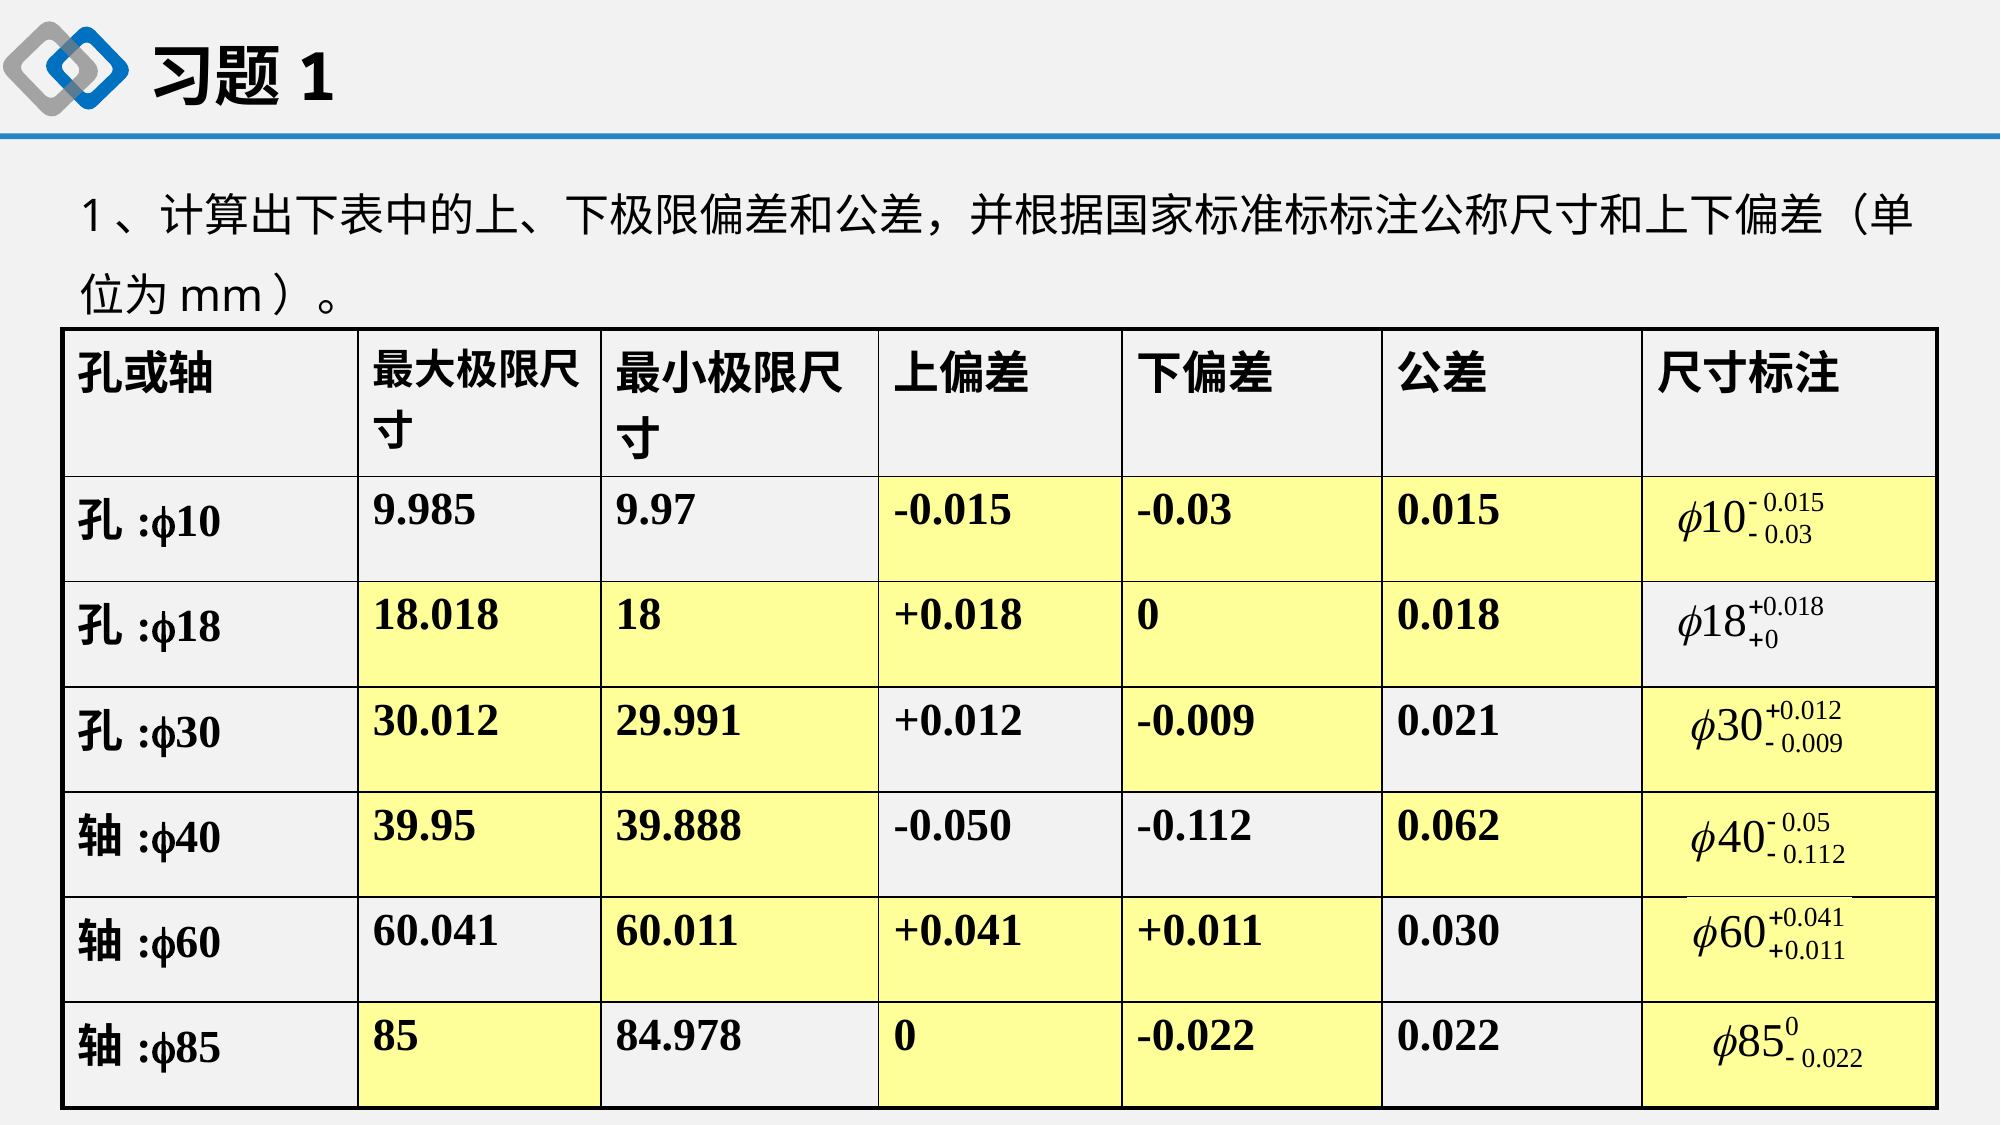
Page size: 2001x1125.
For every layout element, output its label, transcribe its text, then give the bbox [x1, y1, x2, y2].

table_cell 30.012 [359, 688, 600, 791]
table_cell 18.018 [359, 582, 600, 686]
table_cell [1643, 582, 1935, 686]
table_cell 轴:60 [65, 898, 357, 1001]
table_cell 轴:85 [65, 1003, 357, 1106]
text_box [1671, 585, 1834, 661]
table_cell 60.011 [602, 898, 878, 1001]
table_cell +0.011 [1246, 915, 1259, 944]
table_cell +0.011 [1199, 915, 1218, 945]
table_cell -0.022 [1123, 1003, 1381, 1106]
table_header 最大极限尺寸 [359, 331, 600, 476]
table_header 尺寸标注 [1643, 331, 1935, 476]
table_header 上偏差 [879, 331, 1121, 476]
table_cell 85 [359, 1003, 600, 1106]
text_box 习题1 [133, 26, 609, 122]
table_cell +0.011 [1165, 915, 1183, 945]
table_cell 0.018 [1383, 582, 1641, 686]
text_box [1686, 896, 1853, 972]
table_cell -0.009 [1123, 688, 1381, 791]
table_cell +0.041 [879, 898, 1121, 1001]
table_cell 18 [602, 582, 878, 686]
table_cell 0.022 [1383, 1003, 1641, 1106]
table_cell -0.050 [879, 793, 1121, 896]
table_cell [1643, 688, 1935, 791]
table_cell 0 [879, 1003, 1121, 1106]
table_header 下偏差 [1123, 331, 1381, 476]
table_cell -0.03 [1123, 477, 1381, 581]
table_header 孔或轴 [65, 331, 357, 476]
table_cell +0.011 [1139, 920, 1160, 940]
table_cell 孔:18 [65, 582, 357, 686]
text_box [1671, 481, 1833, 556]
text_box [1684, 689, 1850, 765]
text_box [1706, 1004, 1872, 1080]
table_cell 29.991 [602, 688, 878, 791]
table_cell 0.062 [1383, 793, 1641, 896]
table_cell -0.112 [1123, 793, 1381, 896]
table_cell 84.978 [602, 1003, 878, 1106]
table_cell 39.95 [359, 793, 600, 896]
table_cell 孔:10 [65, 477, 357, 581]
table_cell [1643, 477, 1935, 581]
table_cell 9.97 [602, 477, 878, 581]
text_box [1684, 801, 1855, 876]
table_cell 孔:30 [65, 688, 357, 791]
table_cell +0.011 [1226, 915, 1239, 944]
table_cell 9.985 [359, 477, 600, 581]
table_cell -0.015 [879, 477, 1121, 581]
table_cell +0.018 [879, 582, 1121, 686]
table_cell 轴:40 [65, 793, 357, 896]
text_box 1、计算出下表中的上、下极限偏差和公差，并根据国家标准标标注公称尺寸和上下偏差（单位为mm）。 [64, 151, 1938, 329]
table_cell [1643, 793, 1935, 896]
table_cell [1643, 1003, 1935, 1106]
table_cell 0.021 [1383, 688, 1641, 791]
table_header 公差 [1383, 331, 1641, 476]
table_cell 60.041 [359, 898, 600, 1001]
table_cell +0.012 [879, 688, 1121, 791]
table_cell 0.015 [1383, 477, 1641, 581]
table_header 最小极限尺寸 [602, 331, 878, 476]
table_cell 39.888 [602, 793, 878, 896]
table_cell 0 [1123, 582, 1381, 686]
table_cell [1643, 898, 1935, 1001]
table_cell 0.030 [1383, 898, 1641, 1001]
